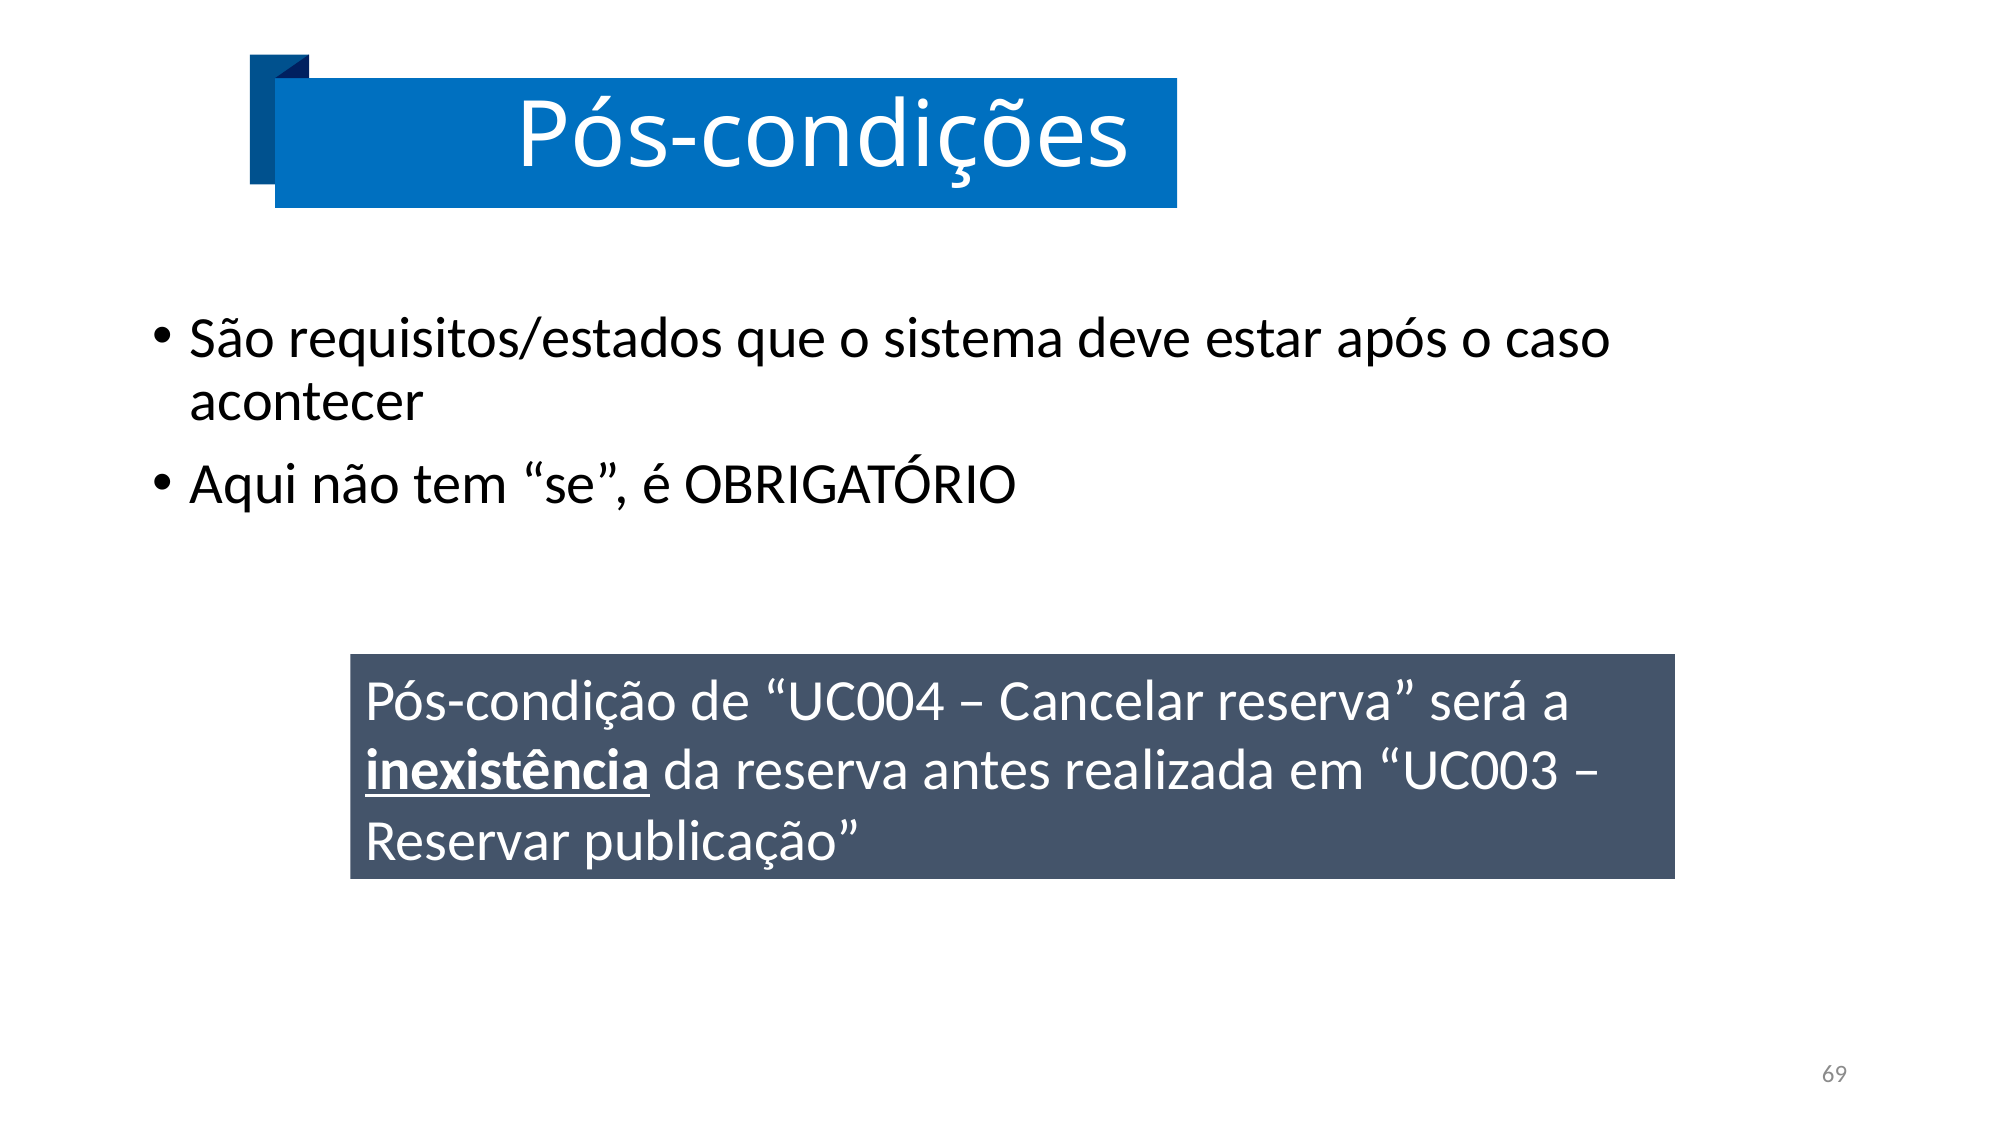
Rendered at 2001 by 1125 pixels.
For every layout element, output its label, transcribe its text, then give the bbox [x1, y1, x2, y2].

text_box Pós-condição de “UC004 – Cancelar reserva” será a inexistência da reserva antes realizada em “UC003 – Reservar publicação” [349, 653, 1676, 880]
text_box [249, 53, 308, 185]
list São requisitos/estados que o sistema deve estar após o caso acontecer Aqui não tem “se”, é OBRIGATÓRIO [137, 299, 1863, 1014]
text_box [271, 52, 311, 80]
title Pós-condições [500, 42, 1675, 231]
text_box [274, 77, 500, 209]
slide_number 69 [1412, 1042, 1863, 1103]
